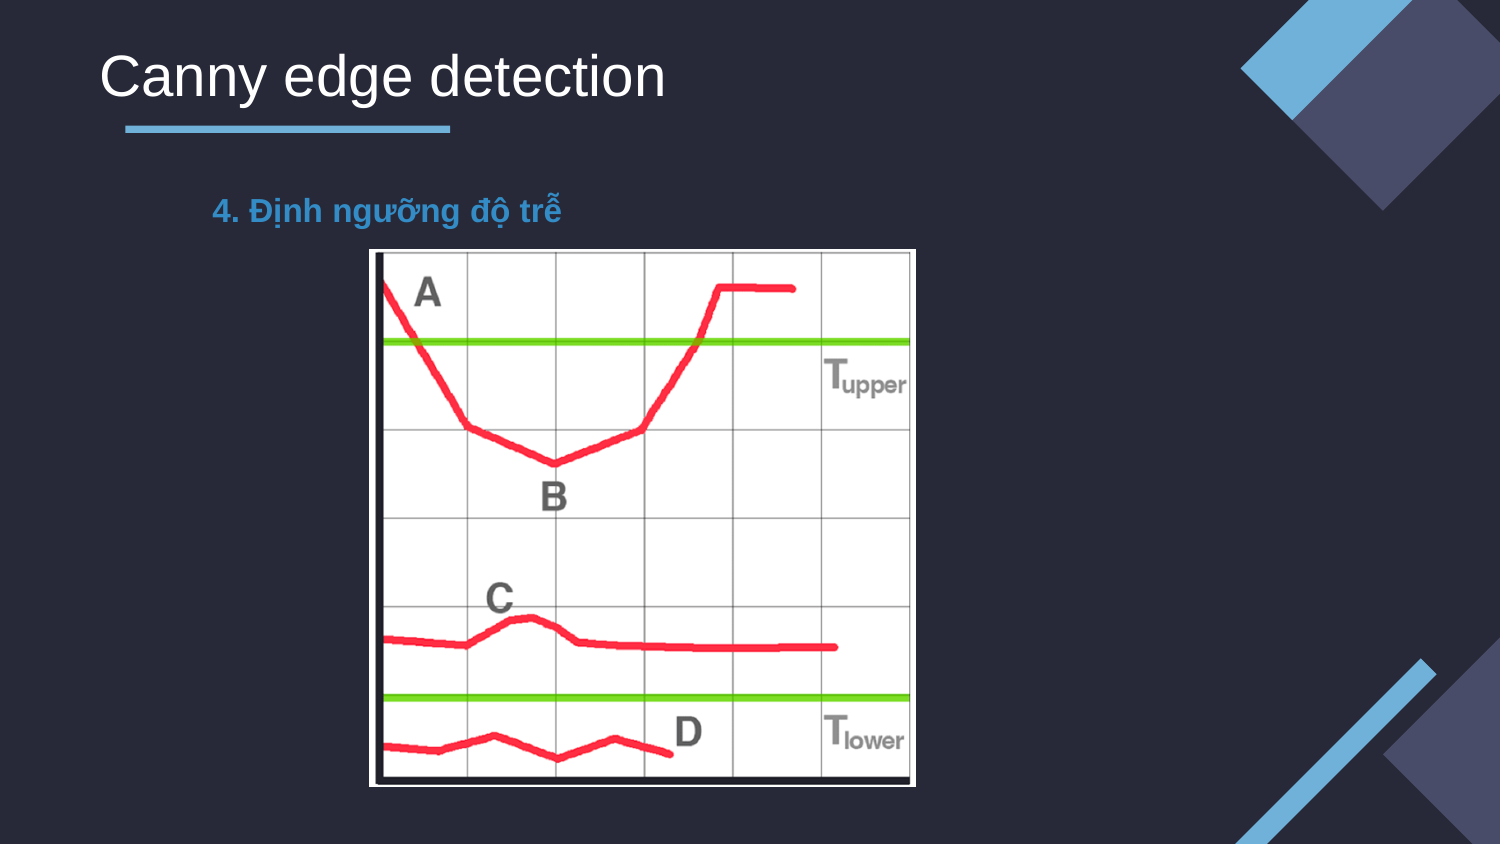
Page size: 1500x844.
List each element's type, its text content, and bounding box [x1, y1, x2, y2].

text_box 4. Định ngưỡng độ trễ [197, 182, 938, 237]
title Canny edge detection [84, 29, 1351, 118]
picture [368, 249, 916, 788]
text_box [125, 125, 451, 133]
